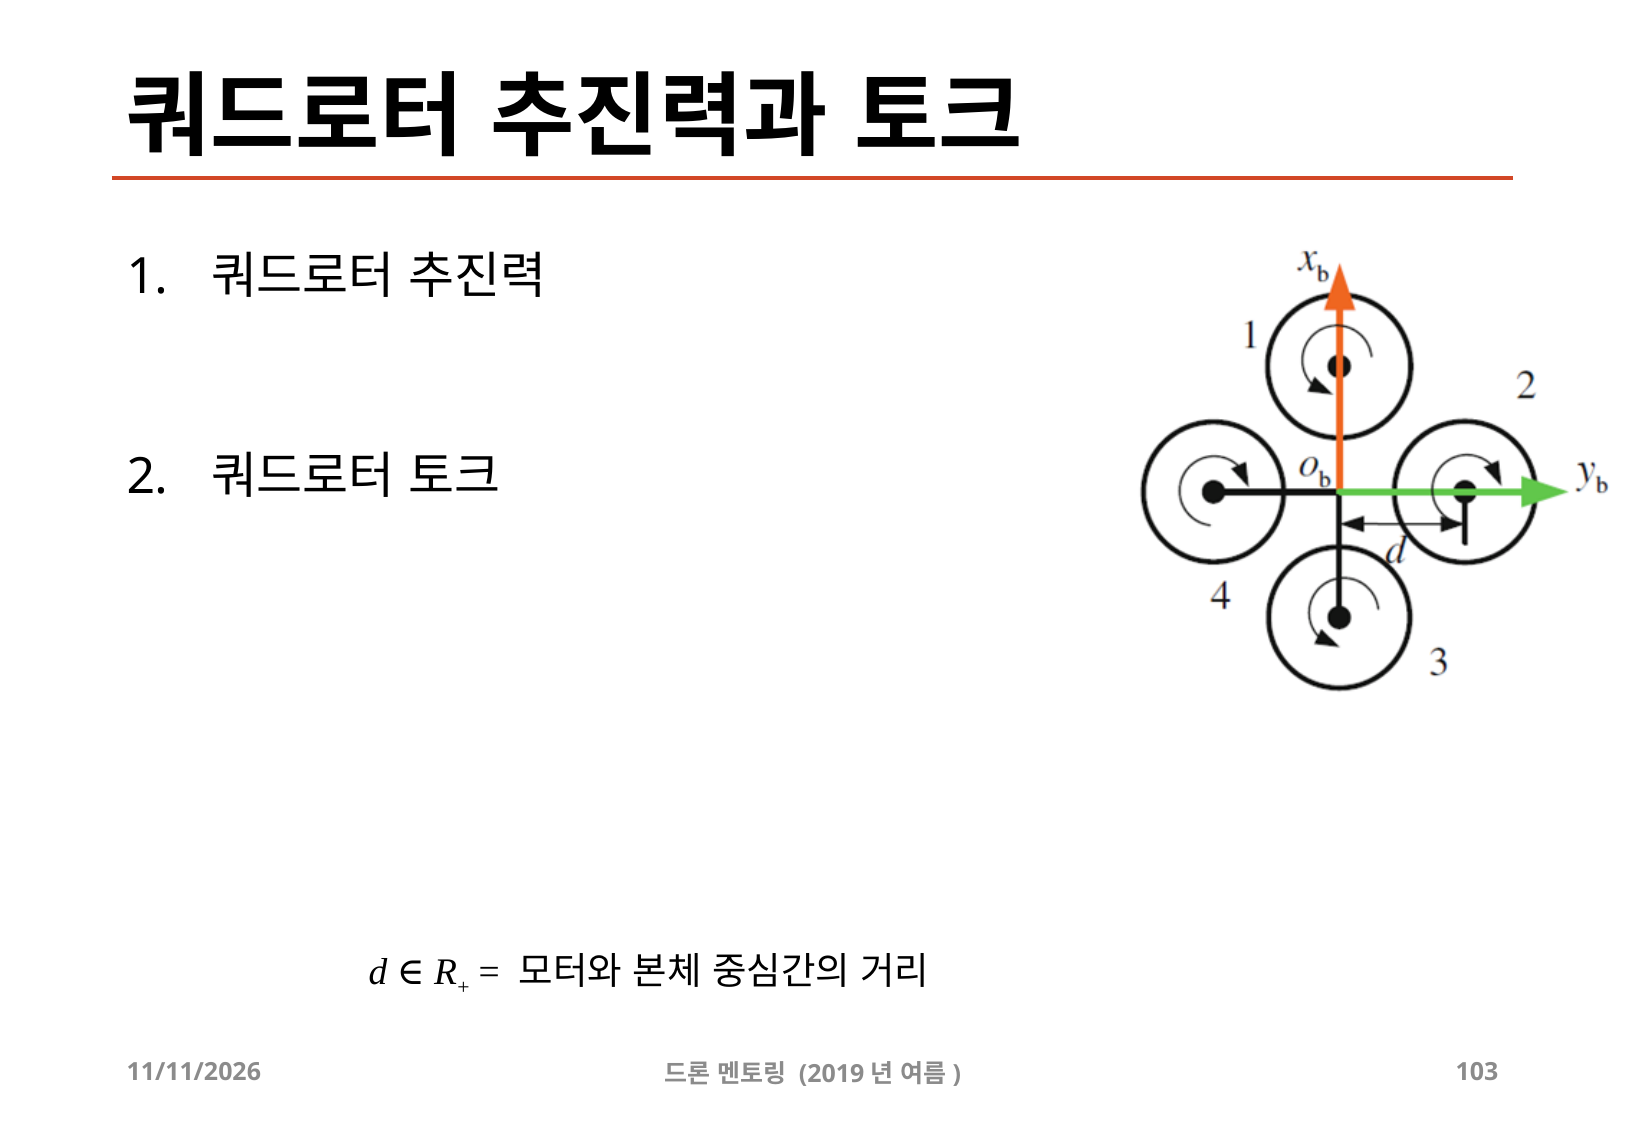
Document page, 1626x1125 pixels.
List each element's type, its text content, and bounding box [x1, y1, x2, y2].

title 쿼드로터 추진력과 토크 [111, 59, 1514, 179]
picture [1119, 237, 1625, 697]
text_box d ∈ R+ = 모터와 본체 중심간의 거리 [353, 940, 1167, 1006]
footer 드론 멘토링 (2019년 여름) [538, 1042, 1087, 1103]
slide_number 103 [1433, 1042, 1514, 1103]
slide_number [111, 1042, 303, 1103]
